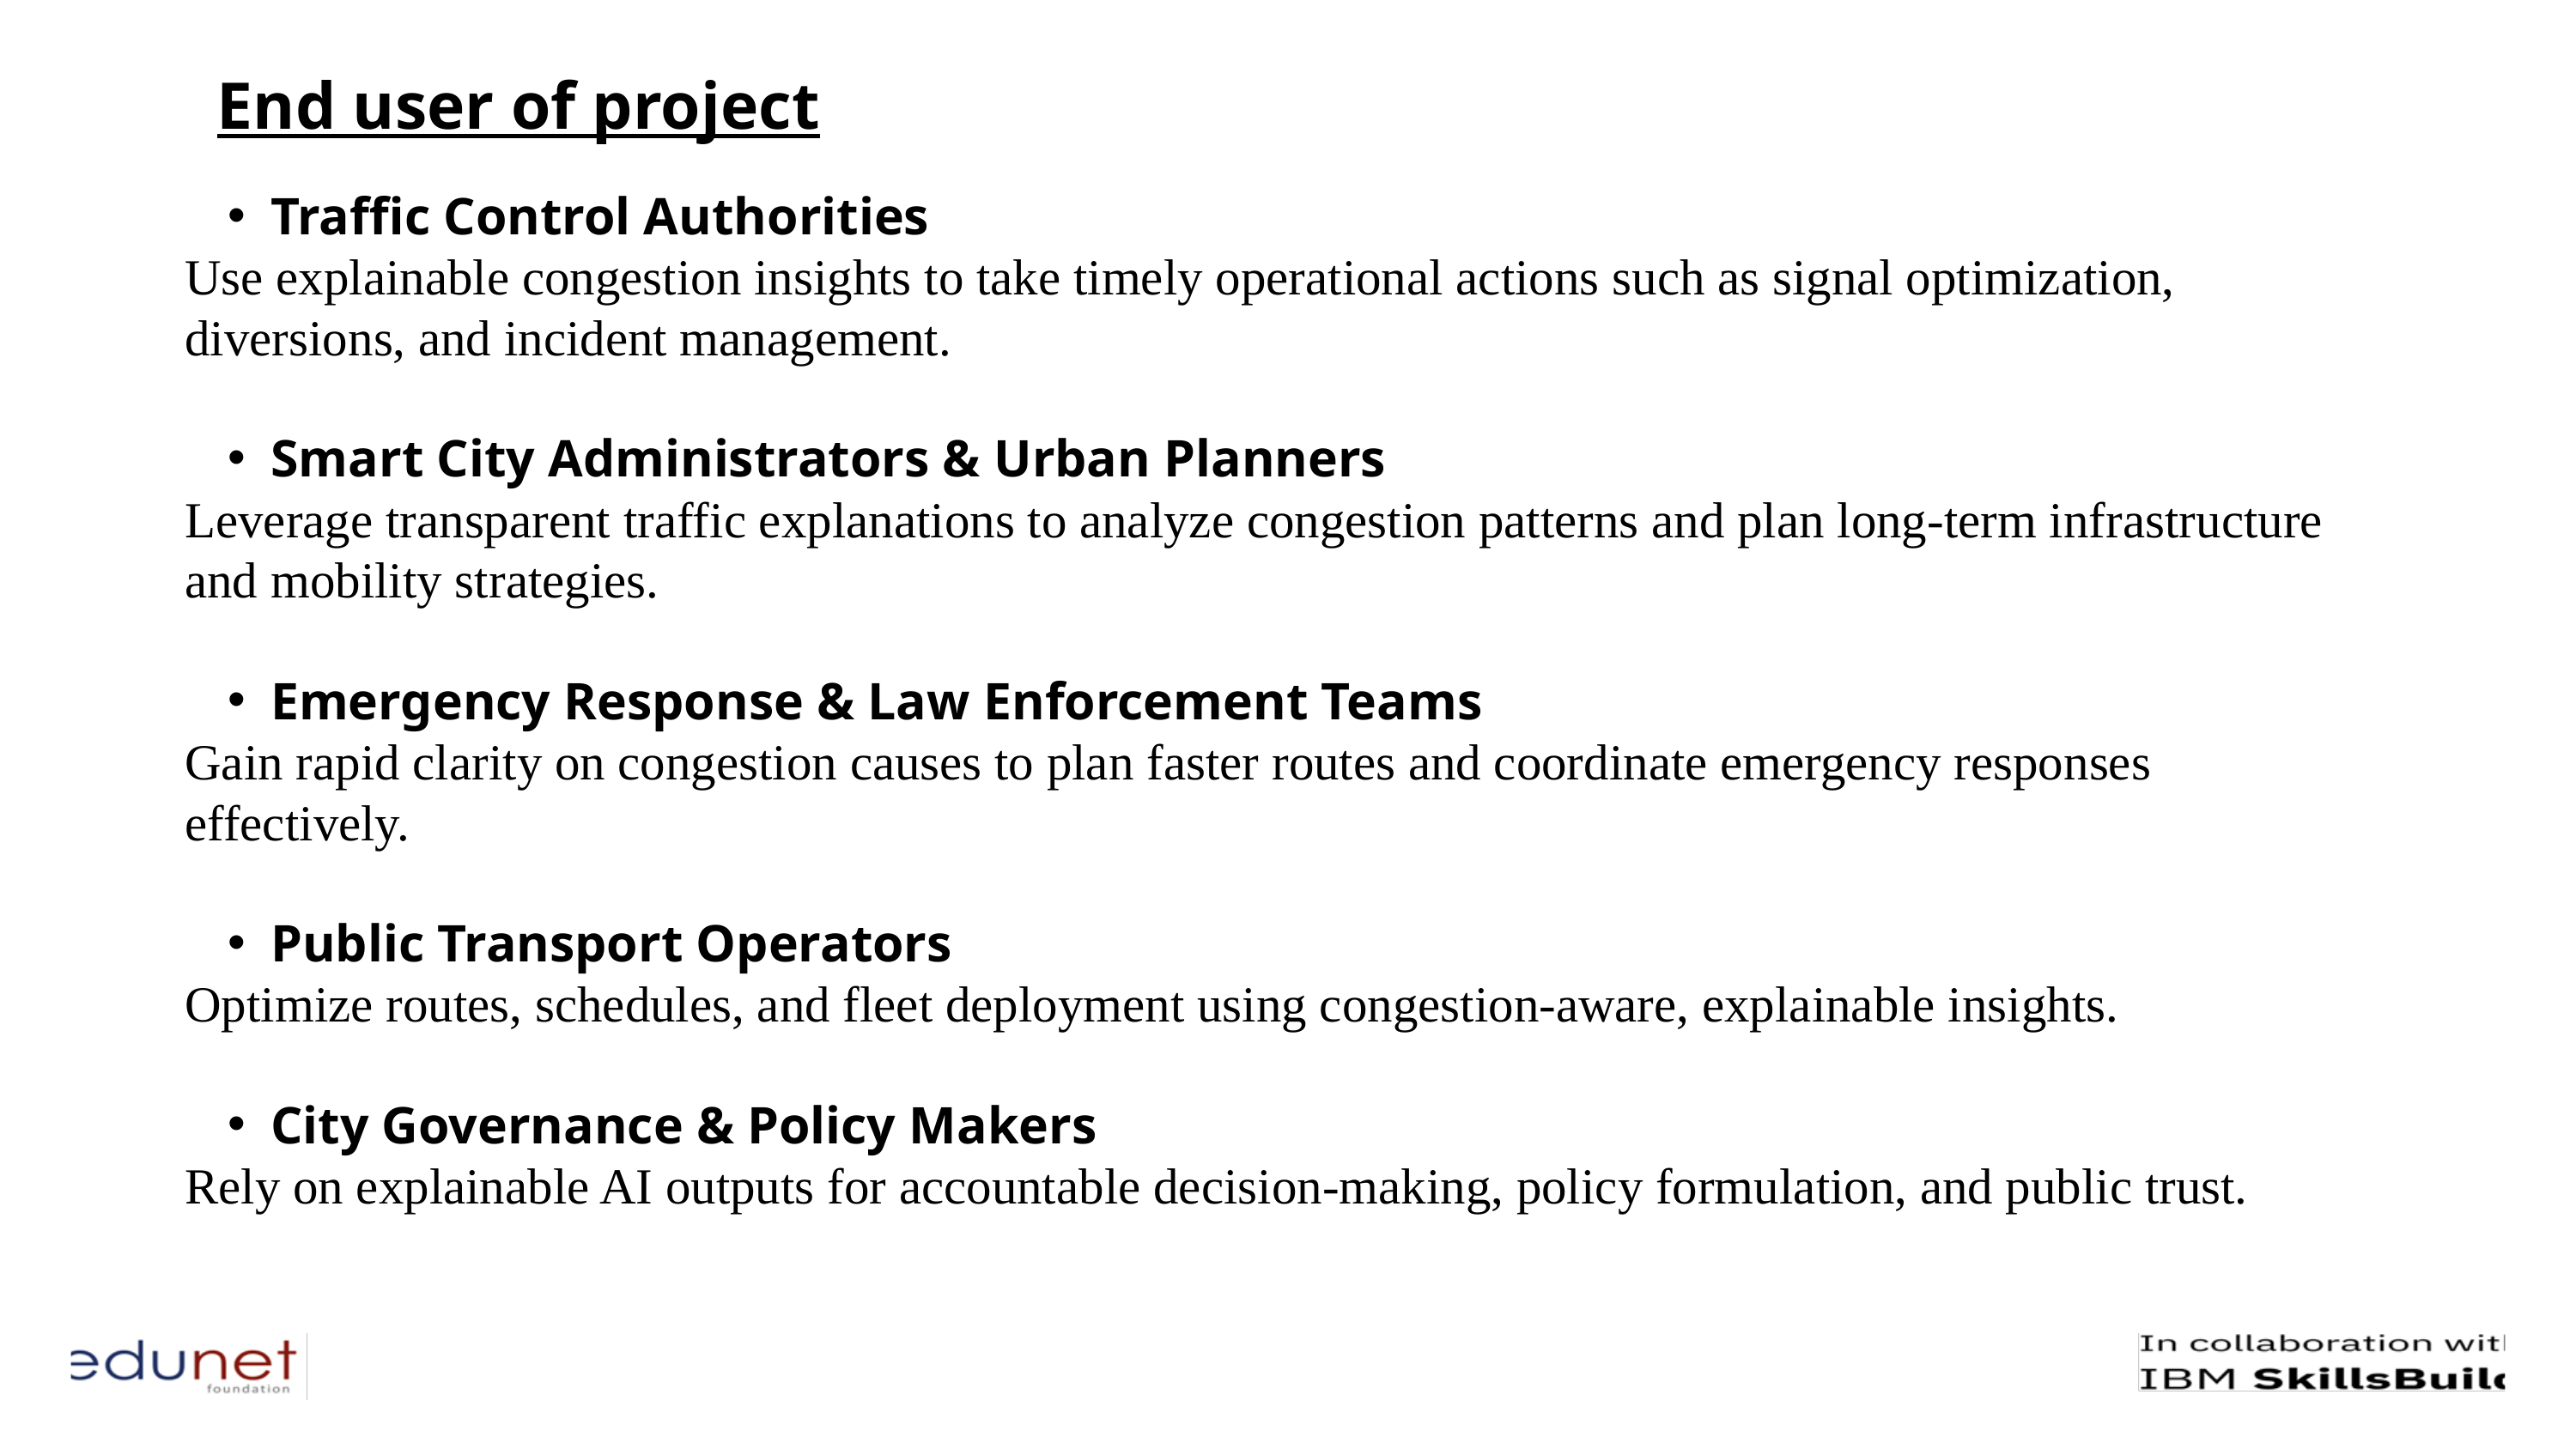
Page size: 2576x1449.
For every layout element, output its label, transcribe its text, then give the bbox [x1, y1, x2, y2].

text_box End user of project [216, 64, 1353, 142]
text_box Traffic Control Authorities Use explainable congestion insights to take timely operational actions such as signal optimization, diversions, and incident management. Smart City Administrators & Urban Planners Leverage transparent traffic explanations to analyze congestion patterns and plan long-term infrastructure and mobility strategies. Emergency Response & Law Enforcement Teams Gain rapid clarity on congestion causes to plan faster routes and coordinate emergency responses effectively. Public Transport Operators Optimize routes, schedules, and fleet deployment using congestion-aware, explainable insights. City Governance & Policy Makers Rely on explainable AI outputs for accountable decision-making, policy formulation, and public trust. [185, 184, 2345, 1215]
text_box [70, 1333, 2506, 1400]
